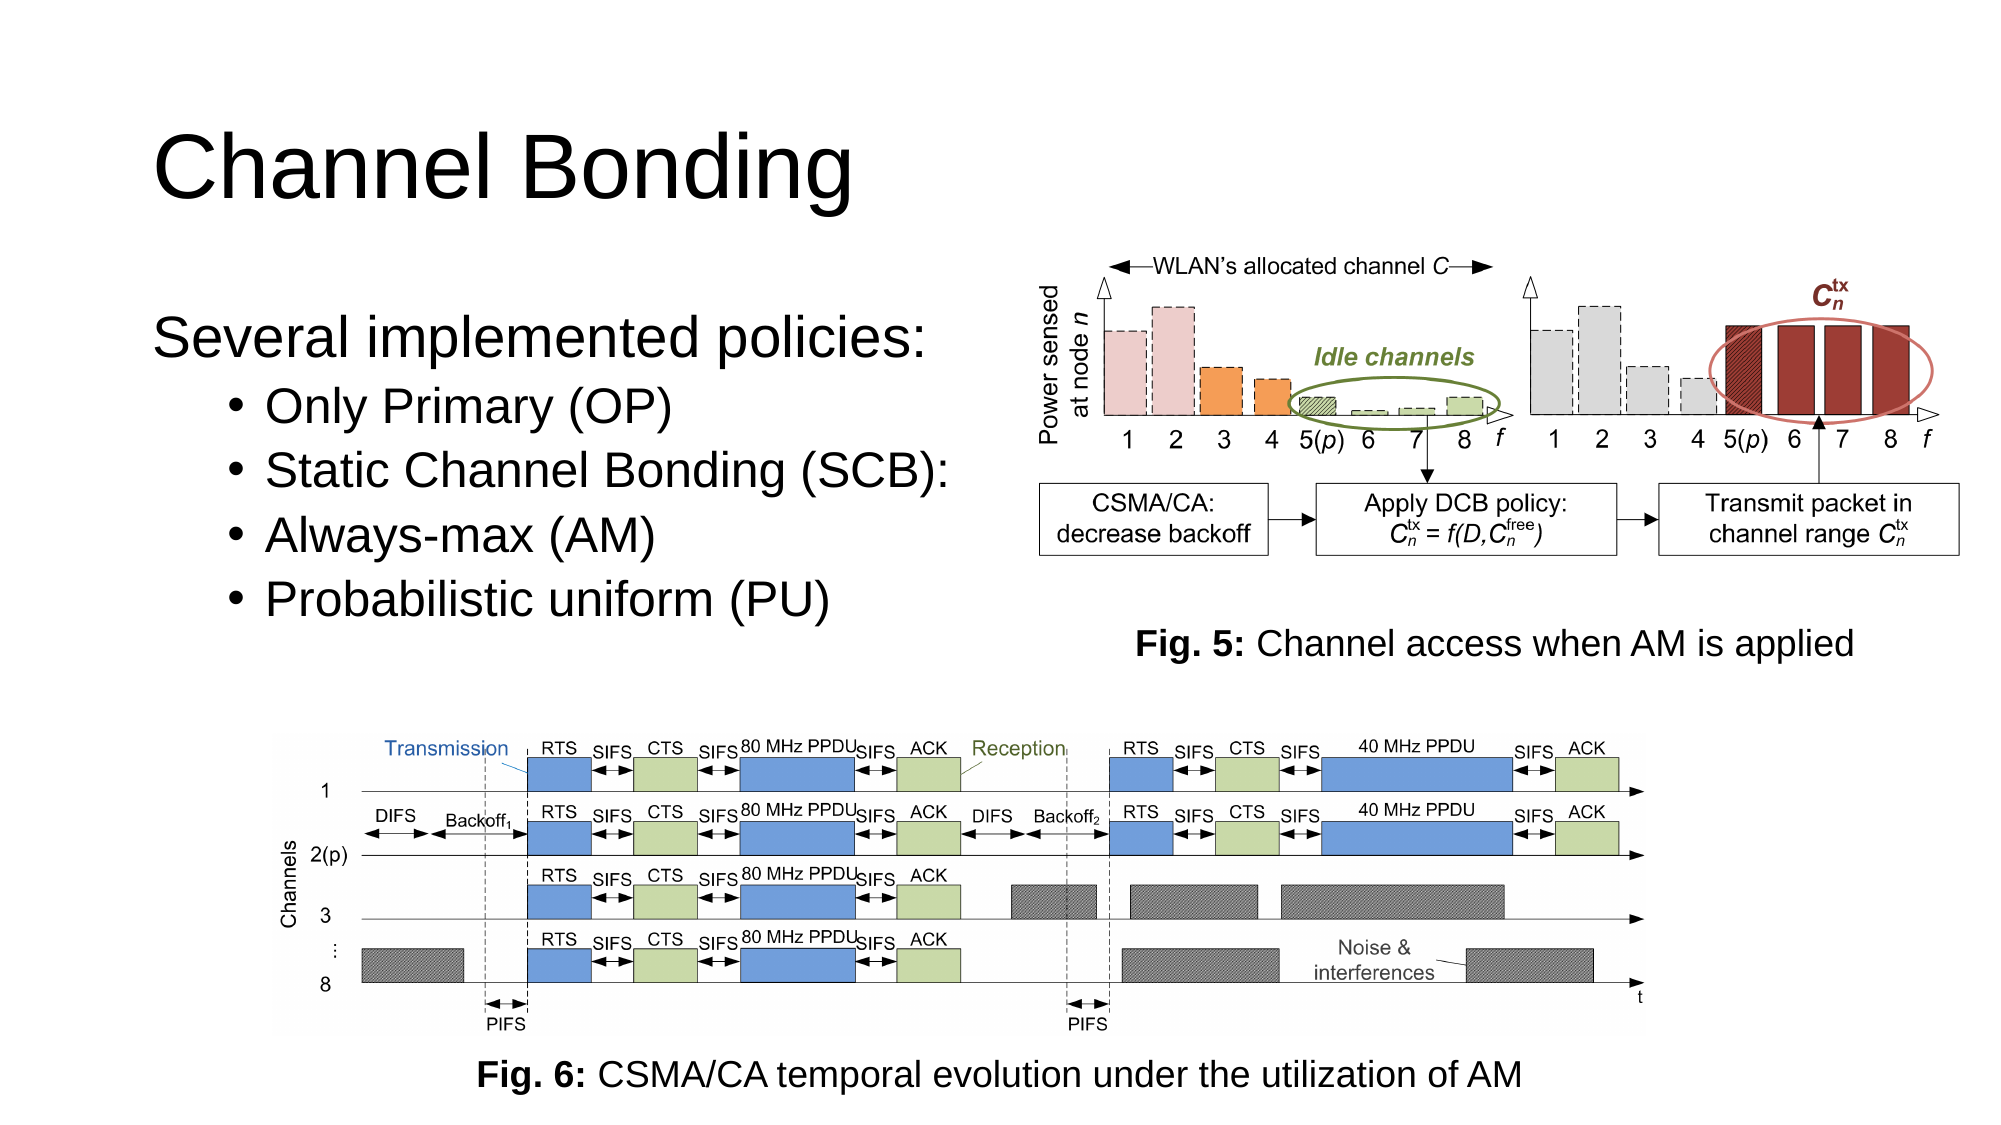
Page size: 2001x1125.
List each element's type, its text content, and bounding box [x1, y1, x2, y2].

text_box Fig. 6: CSMA/CA temporal evolution under the utilization of AM [438, 1042, 1562, 1102]
picture [1028, 249, 1962, 556]
list Several implemented policies: Only Primary (OP) Static Channel Bonding (SCB): Always-max (AM) Probabilistic uniform (PU) [137, 299, 1863, 734]
text_box Fig. 5: Channel access when AM is applied [1113, 611, 1877, 672]
title Channel Bonding [137, 59, 1863, 278]
picture [272, 733, 1646, 1036]
